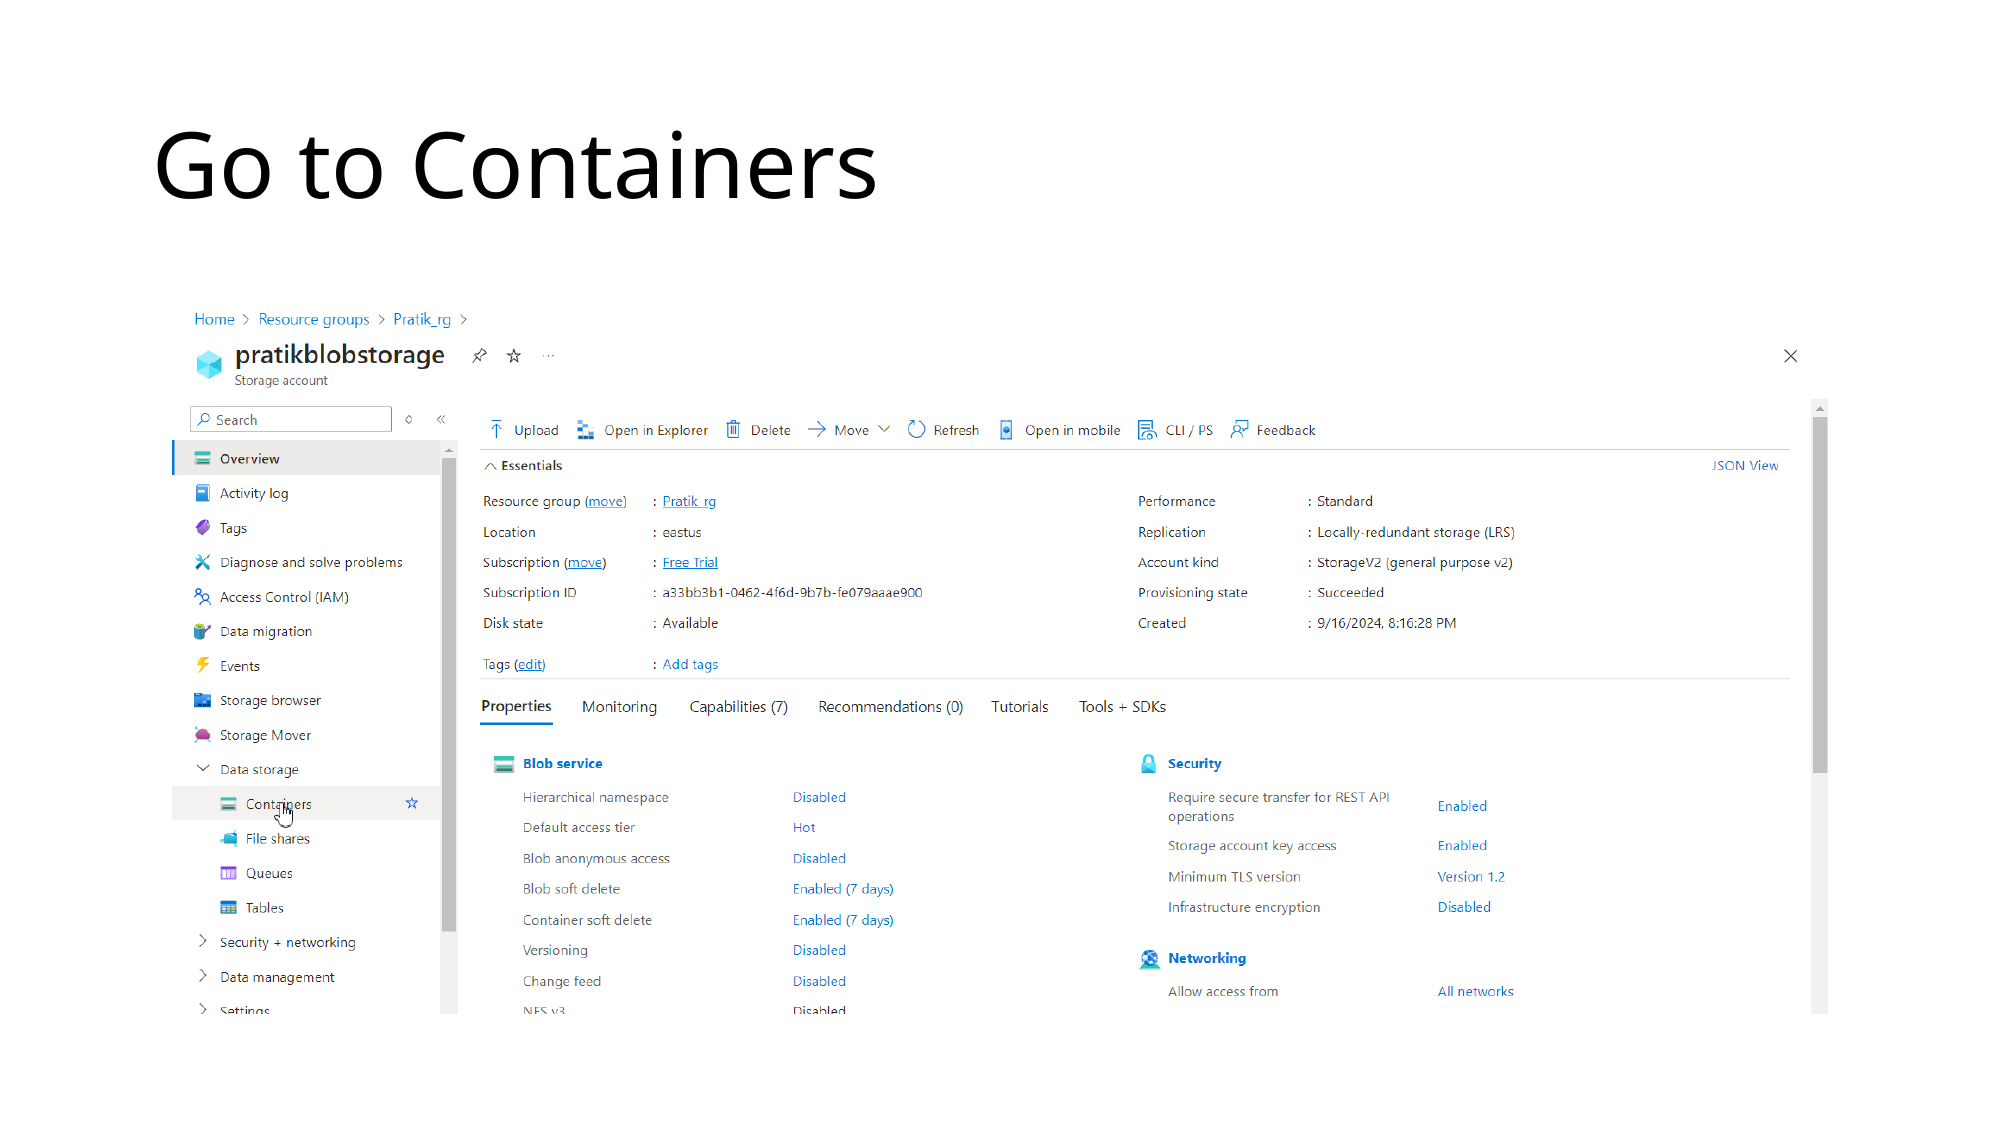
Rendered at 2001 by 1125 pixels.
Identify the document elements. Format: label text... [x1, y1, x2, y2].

title Go to Containers [137, 59, 1863, 278]
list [172, 299, 1828, 1014]
